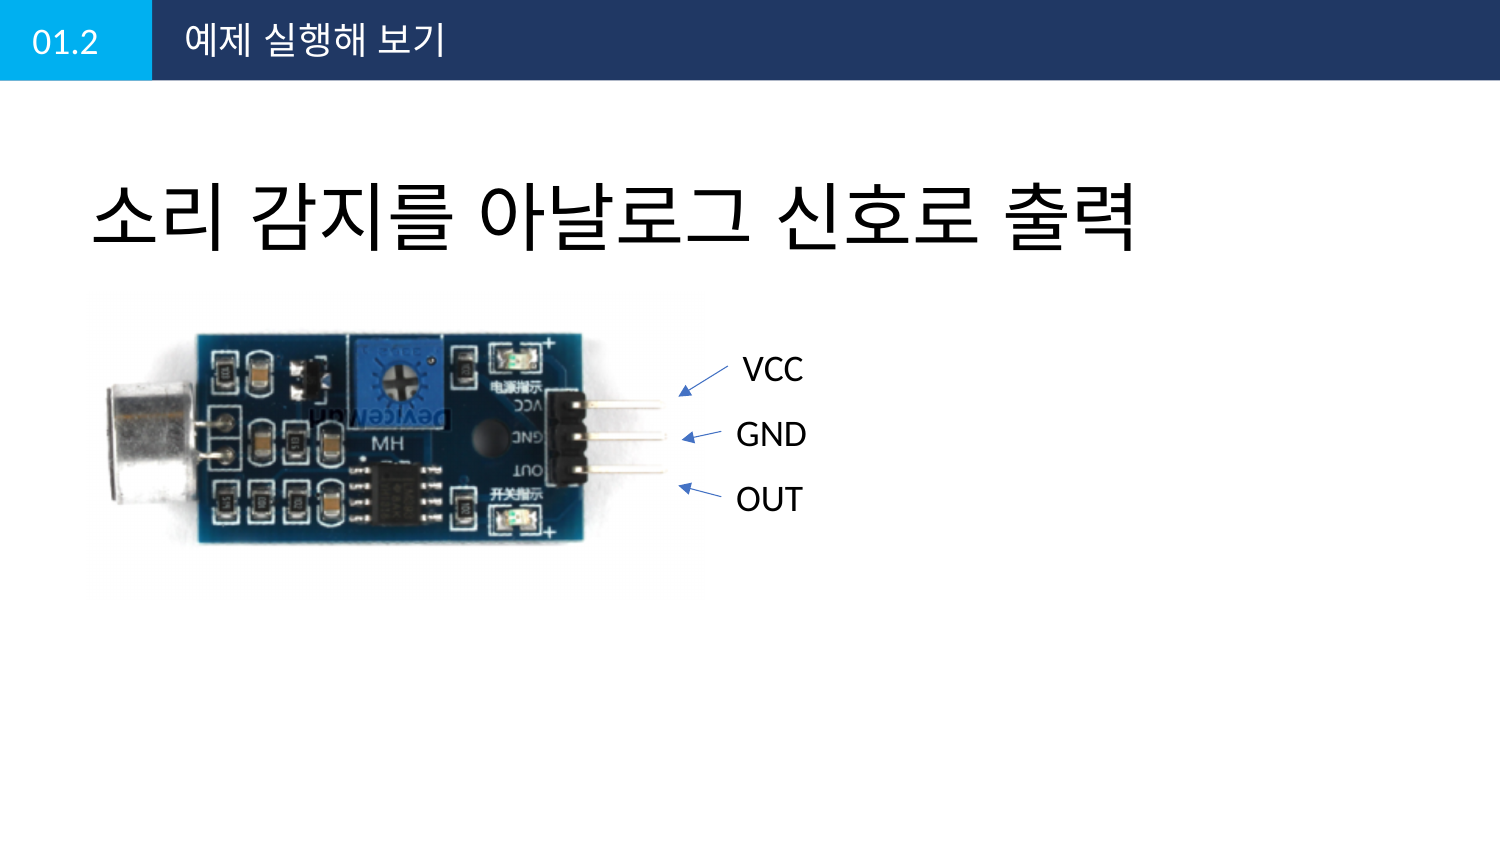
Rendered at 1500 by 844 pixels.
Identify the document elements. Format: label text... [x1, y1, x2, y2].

text_box OUT [721, 466, 938, 527]
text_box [681, 431, 722, 440]
text_box GND [721, 401, 938, 462]
picture [85, 291, 705, 600]
text_box VCC [727, 336, 945, 396]
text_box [678, 366, 728, 397]
text_box 01.2 [17, 9, 115, 70]
text_box [0, 0, 153, 81]
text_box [678, 485, 722, 498]
text_box 소리 감지를 아날로그 신호로 출력 [76, 163, 1338, 268]
text_box 예제 실행해 보기 [169, 9, 945, 70]
text_box [153, 0, 1500, 81]
